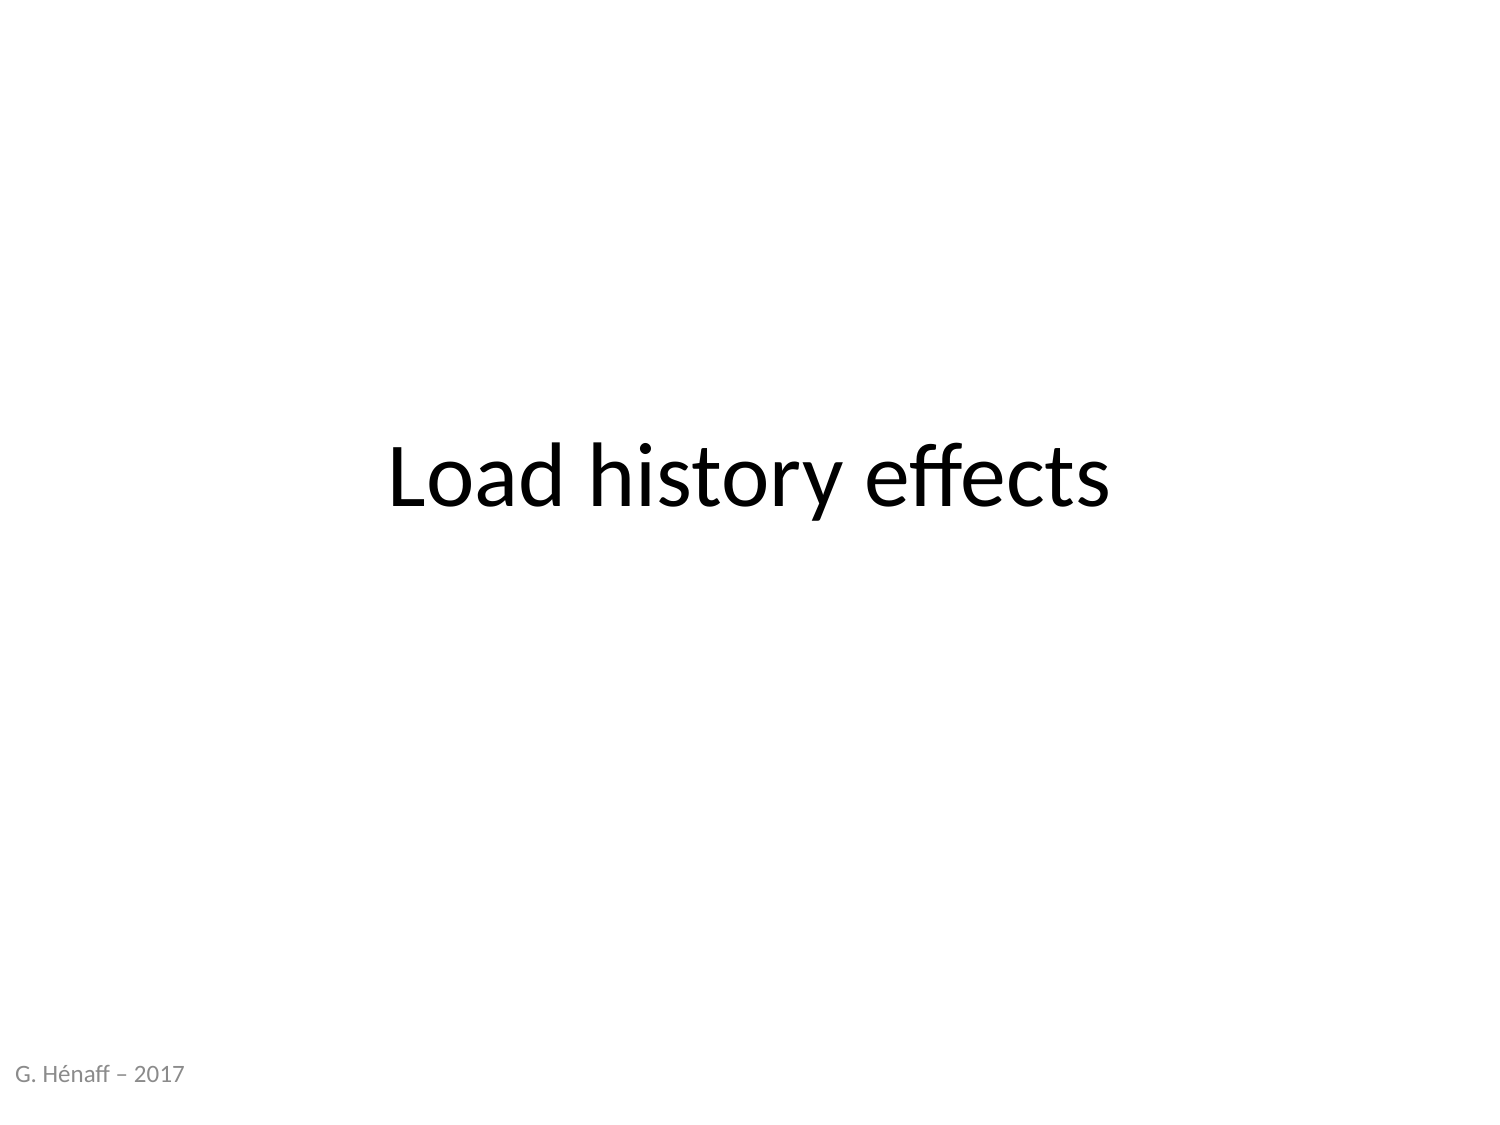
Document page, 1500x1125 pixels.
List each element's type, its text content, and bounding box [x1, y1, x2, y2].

slide_number G. Hénaff – 2017 [0, 1042, 350, 1103]
title Load history effects [112, 349, 1388, 591]
